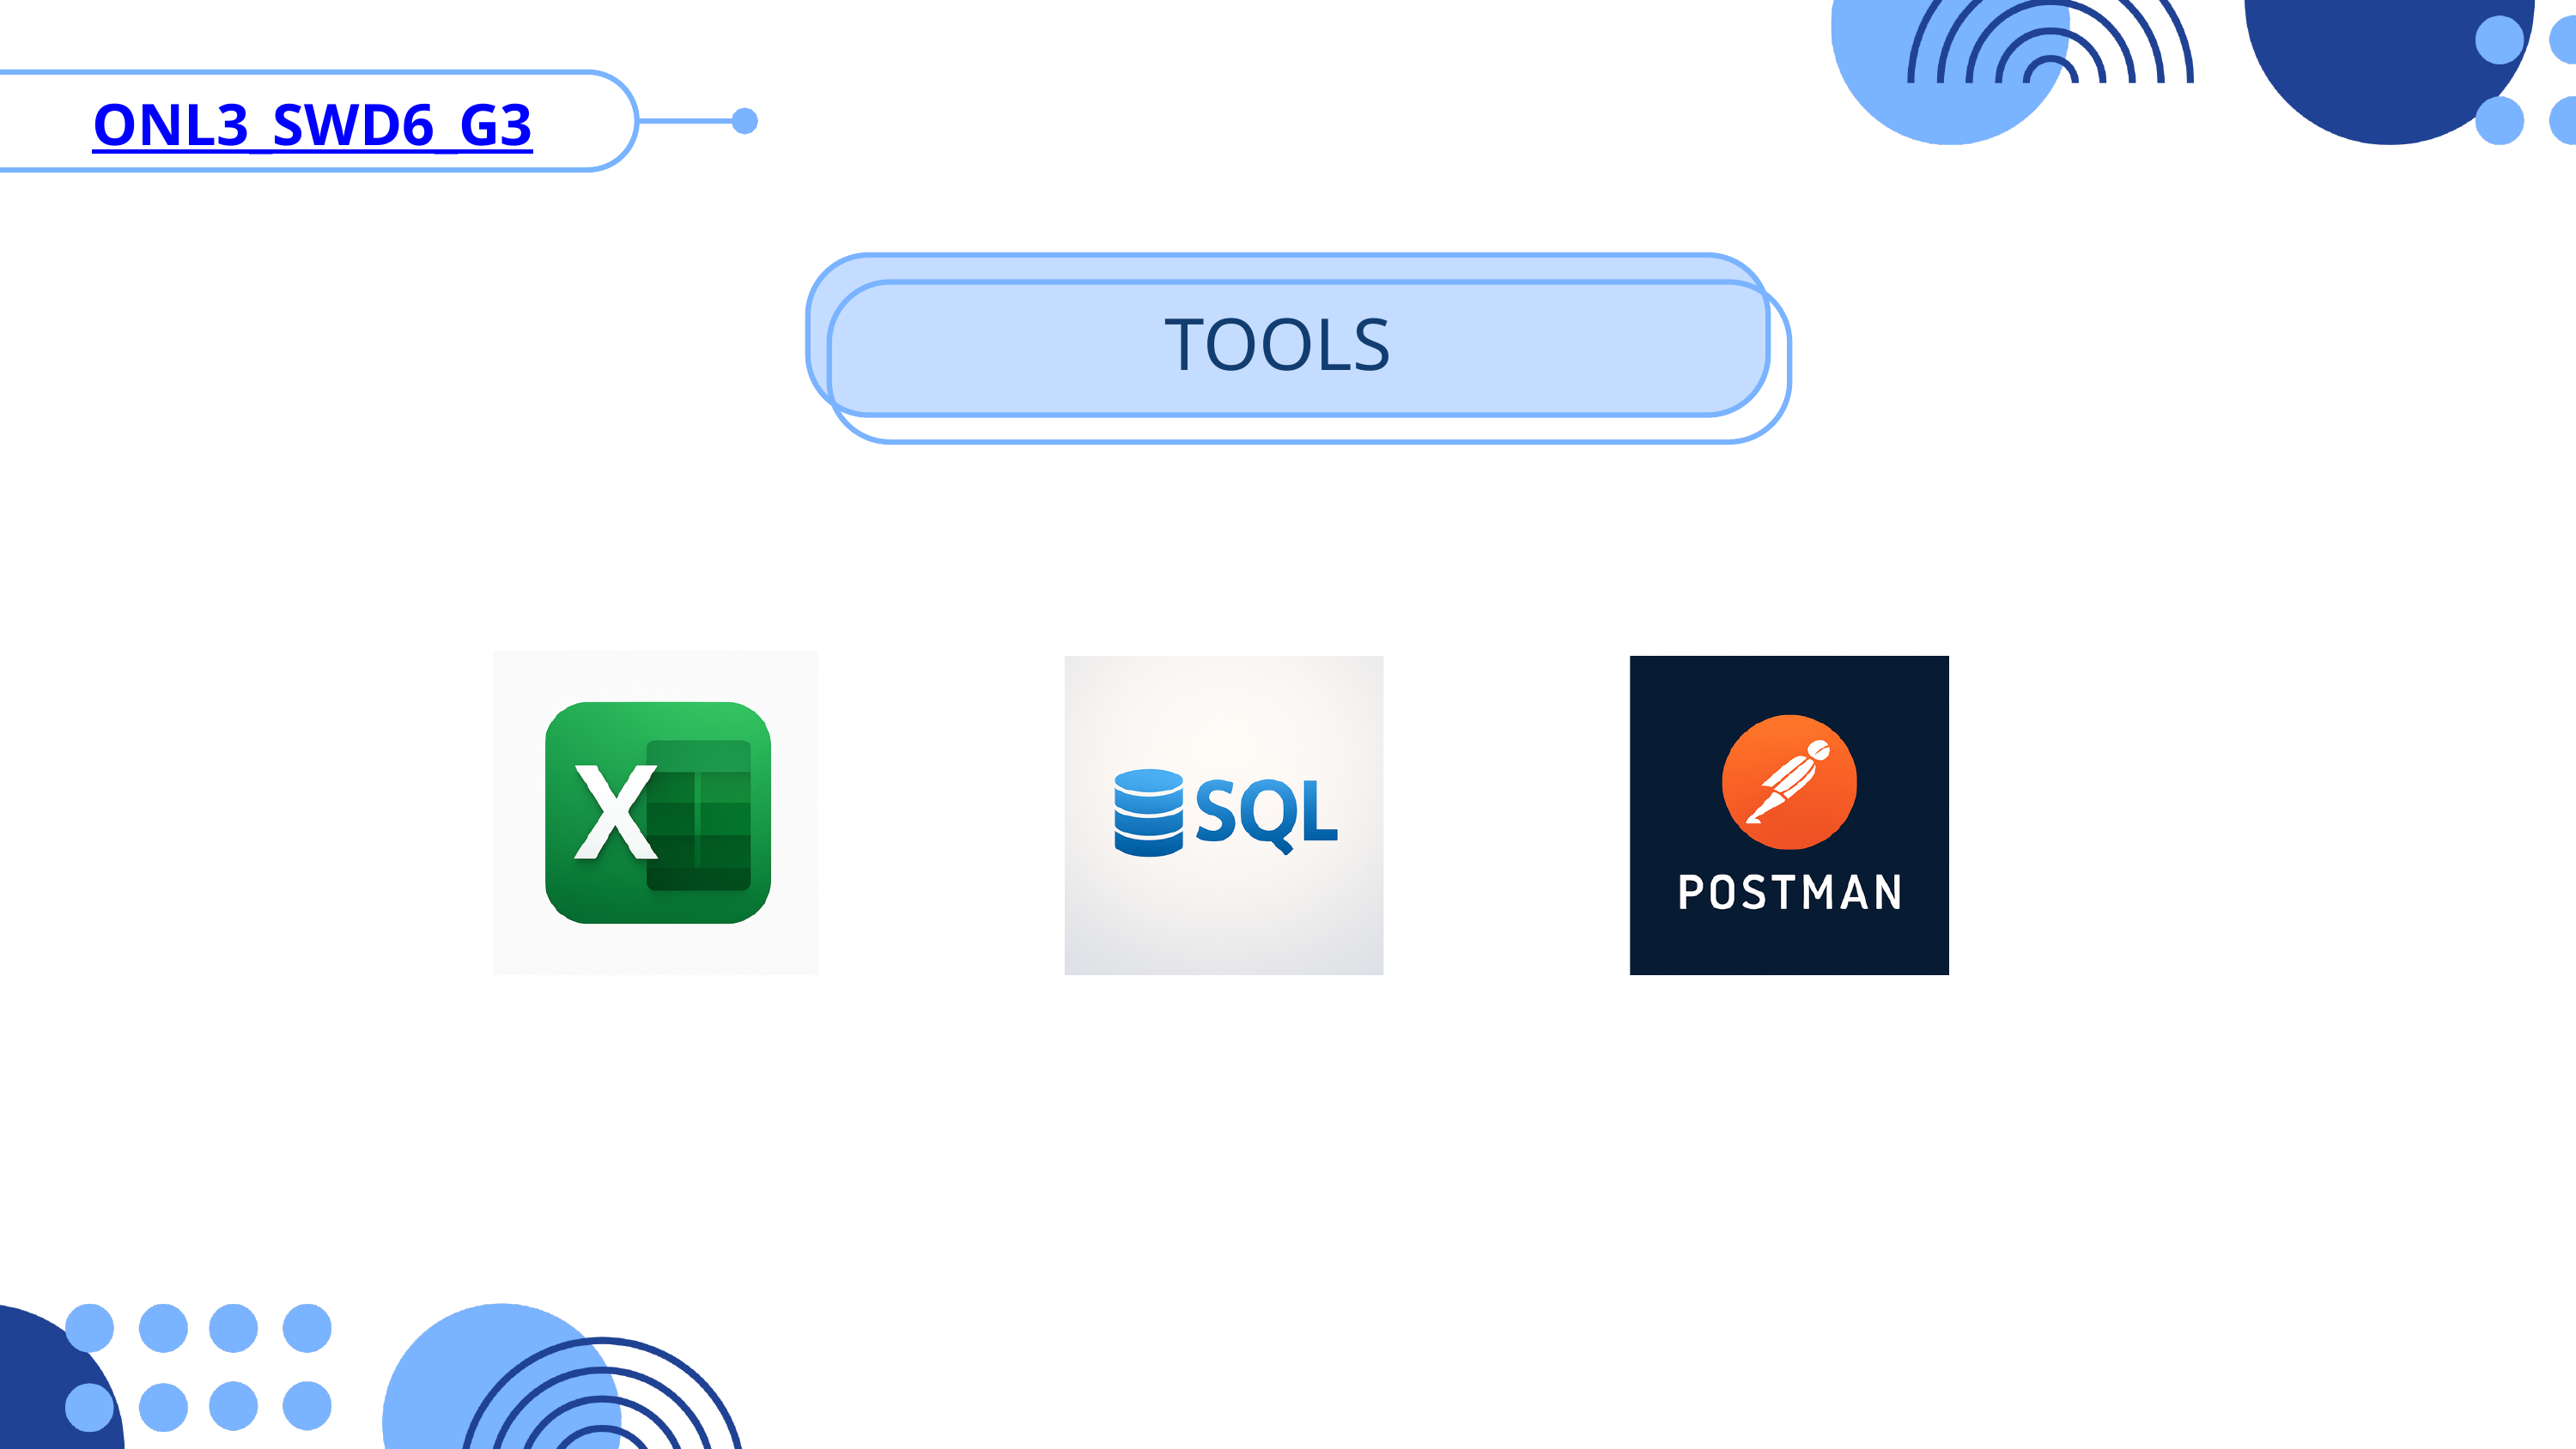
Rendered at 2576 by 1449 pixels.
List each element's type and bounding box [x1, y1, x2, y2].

text_box [1630, 656, 1949, 975]
text_box [2245, 0, 2576, 145]
text_box [829, 282, 1790, 443]
text_box [807, 254, 1769, 415]
text_box [1831, 0, 2194, 145]
text_box [0, 1303, 331, 1449]
text_box [382, 1303, 745, 1449]
text_box [1064, 656, 1384, 975]
text_box [493, 651, 818, 975]
text_box [0, 71, 745, 171]
